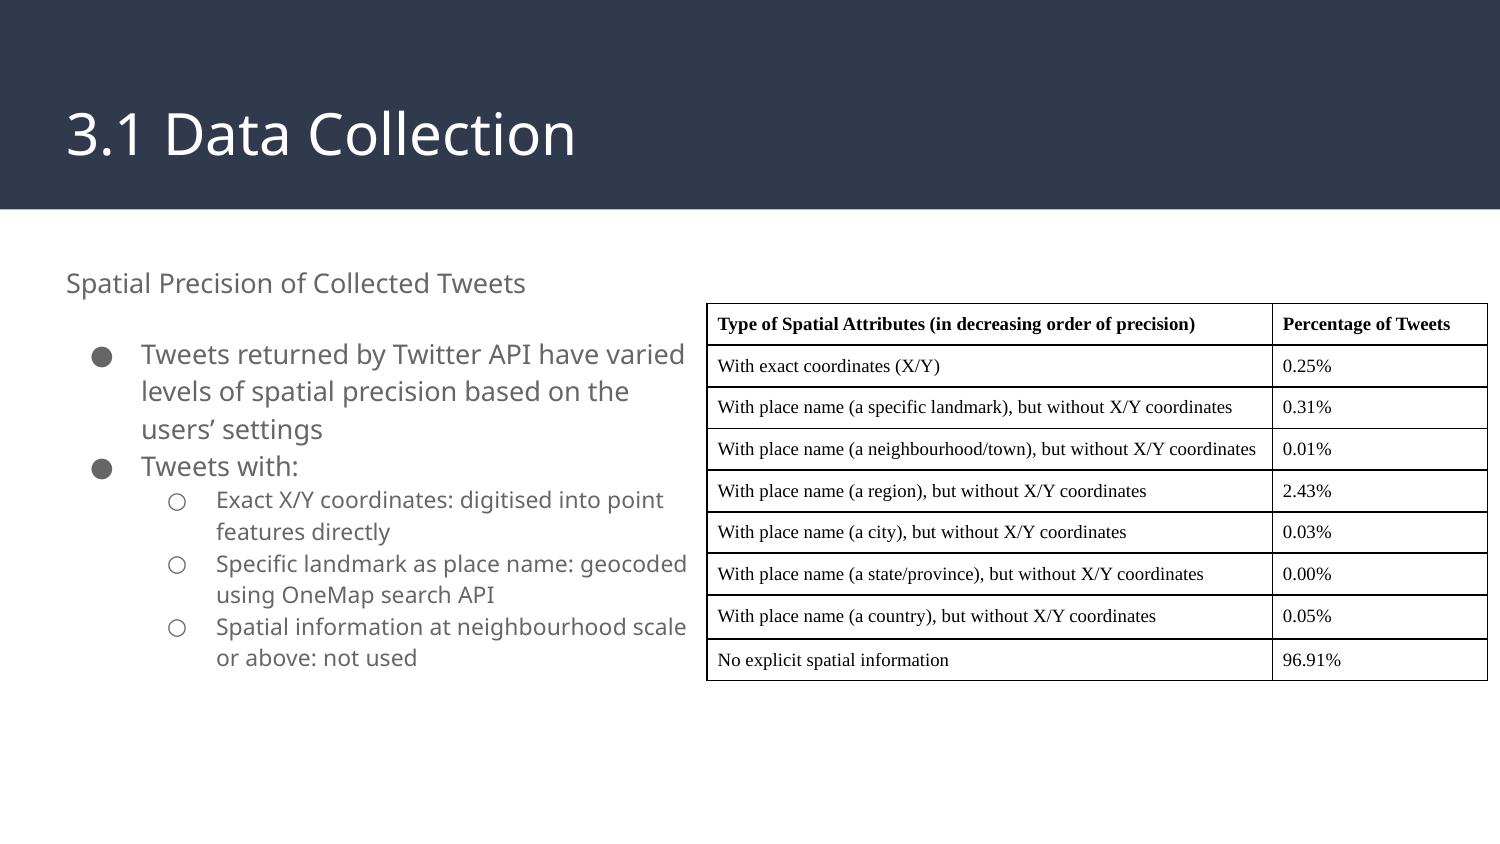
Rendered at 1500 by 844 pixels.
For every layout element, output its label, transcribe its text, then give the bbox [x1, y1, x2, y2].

table_cell With place name (a neighbourhood/town), but without X/Y coordinates [708, 429, 1272, 469]
list Spatial Precision of Collected Tweets Tweets returned by Twitter API have varied levels of spatial precision based on the users’ settings Tweets with: Exact X/Y coordinates: digitised into point features directly Specific landmark as place name: geocoded using OneMap search API Spatial information at neighbourhood scale or above: not used [51, 247, 708, 752]
table_cell No explicit spatial information [708, 640, 1272, 680]
table_header Type of Spatial Attributes (in decreasing order of precision) [708, 304, 1272, 344]
table_cell With exact coordinates (X/Y) [708, 346, 1272, 386]
table_cell 0.01% [1273, 429, 1487, 469]
table_cell 96.91% [1273, 640, 1487, 680]
table_header Percentage of Tweets [1273, 304, 1487, 344]
table_cell 0.31% [1273, 388, 1487, 428]
table_cell With place name (a specific landmark), but without X/Y coordinates [708, 388, 1272, 428]
table_cell 0.05% [1273, 596, 1487, 638]
title 3.1 Data Collection [51, 82, 1449, 185]
table_cell With place name (a state/province), but without X/Y coordinates [708, 554, 1272, 594]
table_cell 2.43% [1273, 471, 1487, 511]
table_cell With place name (a country), but without X/Y coordinates [708, 596, 1272, 638]
table_cell With place name (a city), but without X/Y coordinates [708, 513, 1272, 552]
table_cell 0.25% [1273, 346, 1487, 386]
table_cell 0.03% [1273, 513, 1487, 552]
table_cell With place name (a region), but without X/Y coordinates [708, 471, 1272, 511]
table_cell 0.00% [1273, 554, 1487, 594]
